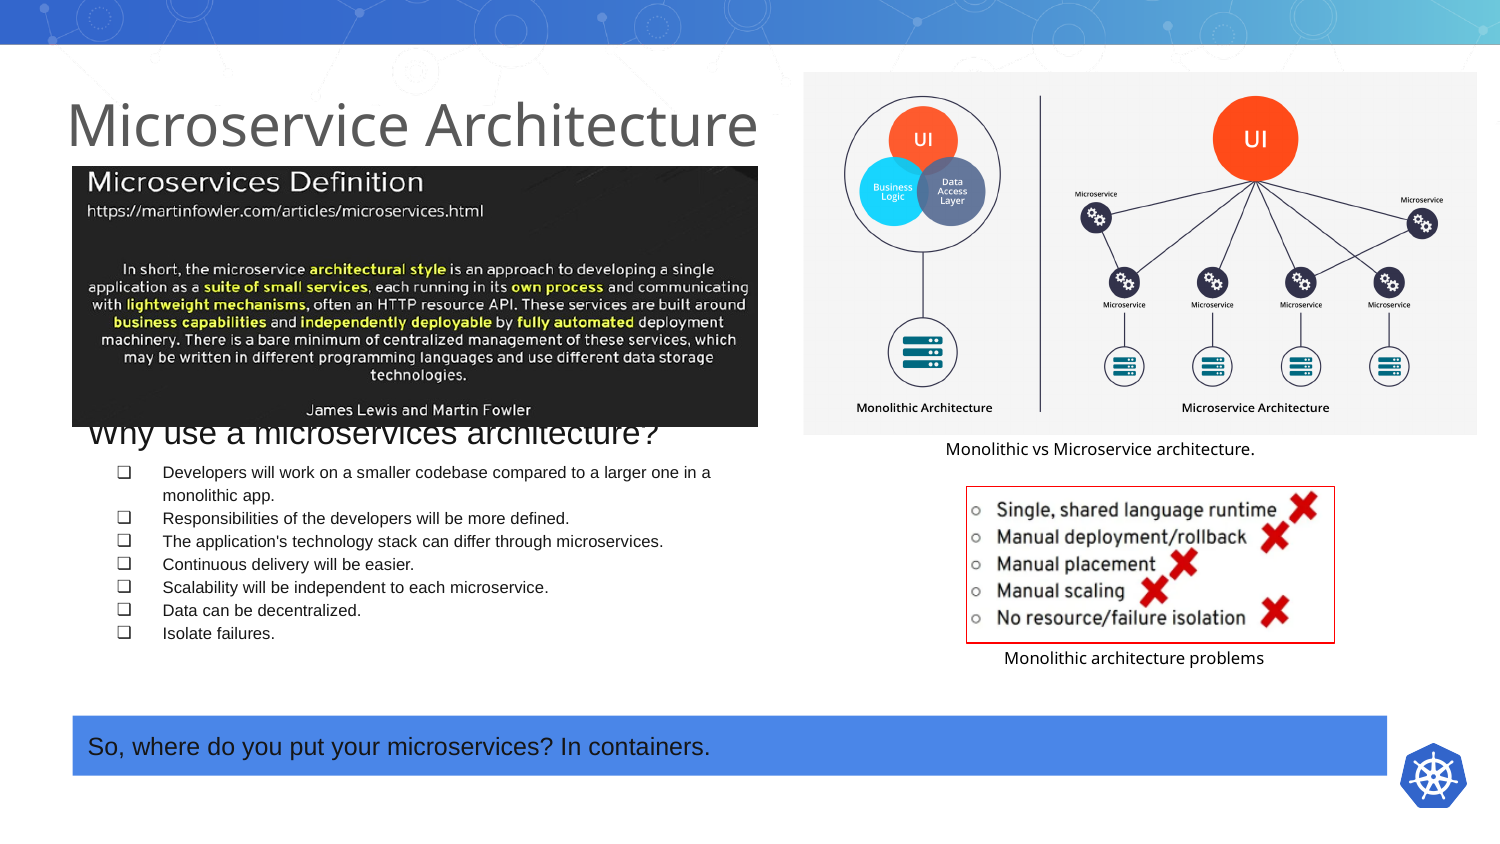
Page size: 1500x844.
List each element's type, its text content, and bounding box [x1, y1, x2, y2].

text_box So, where do you put your microservices? In containers. [72, 715, 1388, 776]
text_box Monolithic architecture problems [989, 652, 1292, 678]
picture [0, 0, 1500, 844]
title Microservice Architecture [51, 72, 802, 167]
list Why use a microservices architecture? Developers will work on a smaller codebase compared to a larger one in a monolithic app. Responsibilities of the developers will be more defined. The application's technology stack can differ through microservices. Continuous delivery will be easier. Scalability will be independent to each microservice. Data can be decentralized. Isolate failures. [72, 436, 758, 689]
text_box Monolithic vs Microservice architecture. [930, 443, 1319, 469]
